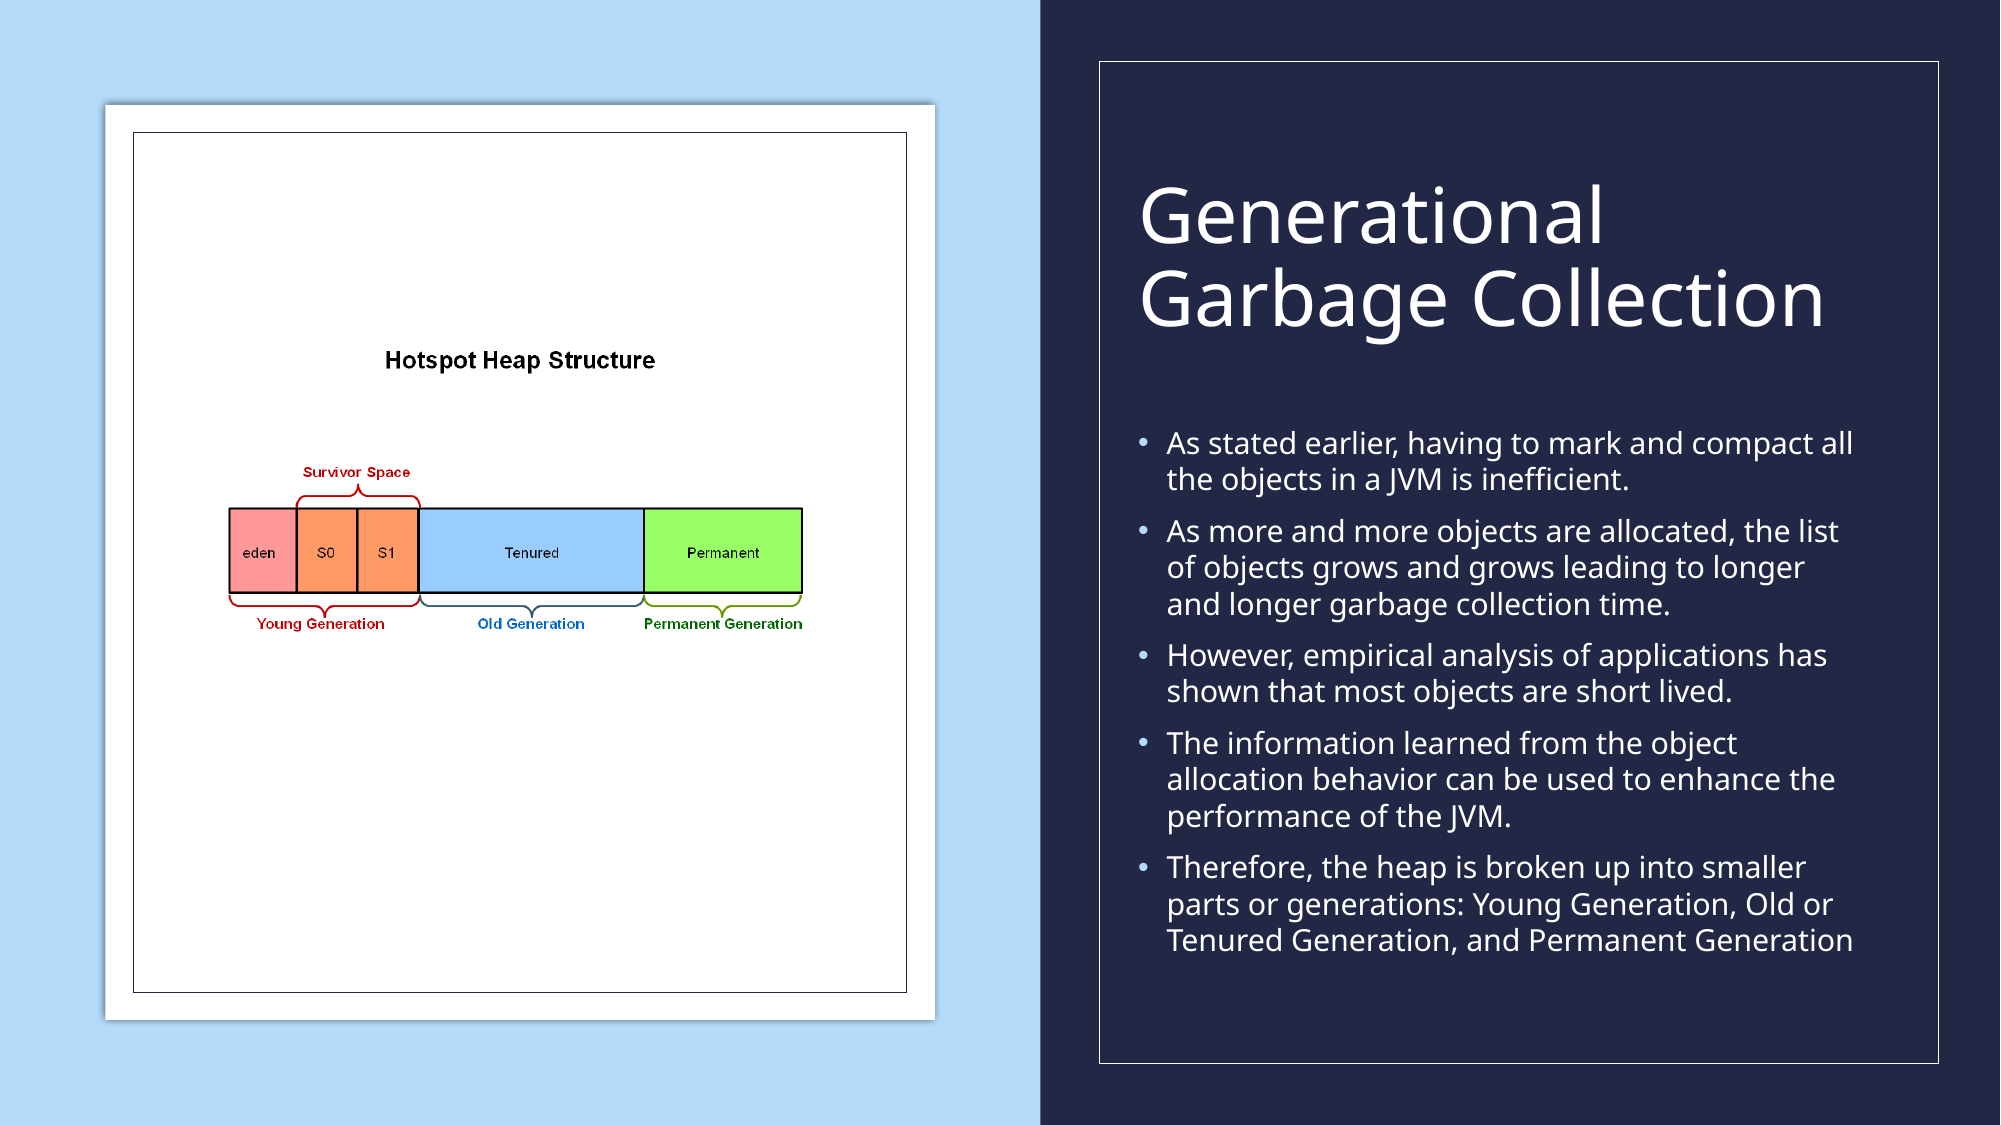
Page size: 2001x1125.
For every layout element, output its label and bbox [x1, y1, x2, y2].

text_box [1041, 0, 2000, 1125]
text_box [1099, 61, 1939, 1064]
picture [184, 310, 856, 815]
text_box [133, 132, 907, 993]
text_box [105, 104, 935, 1020]
text_box [0, 0, 1041, 1125]
